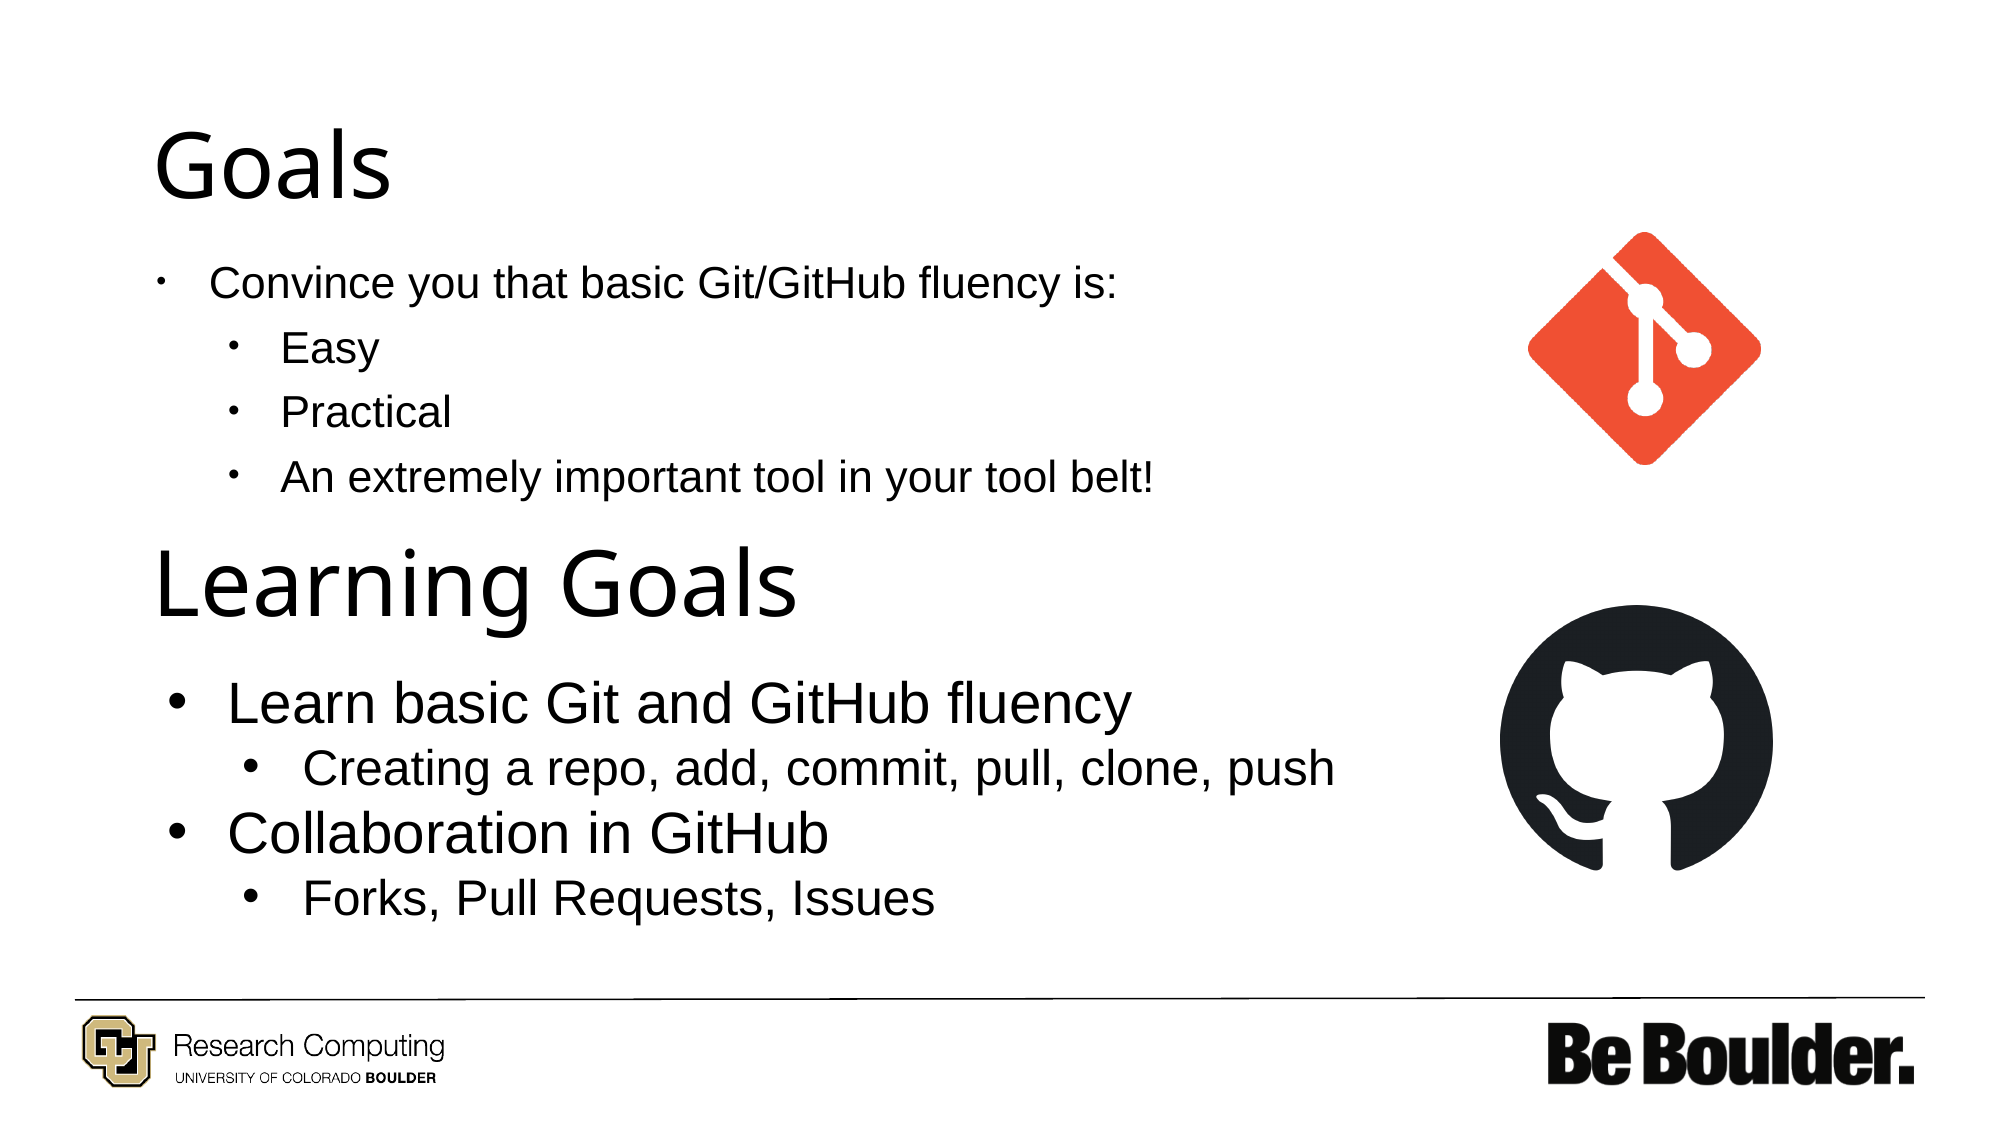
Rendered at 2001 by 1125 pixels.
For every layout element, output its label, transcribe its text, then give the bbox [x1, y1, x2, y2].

title Learning Goals [137, 477, 1863, 658]
list Convince you that basic Git/GitHub fluency is: Easy Practical An extremely important tool in your tool belt! [122, 236, 1848, 512]
picture [81, 1015, 444, 1088]
picture [1524, 1015, 1938, 1088]
title Goals [137, 59, 1863, 278]
text_box Learn basic Git and GitHub fluency Creating a repo, add, commit, pull, clone, push Collaboration in GitHub Forks, Pull Requests, Issues [137, 658, 1863, 960]
picture [1500, 604, 1773, 878]
picture [1527, 231, 1762, 466]
